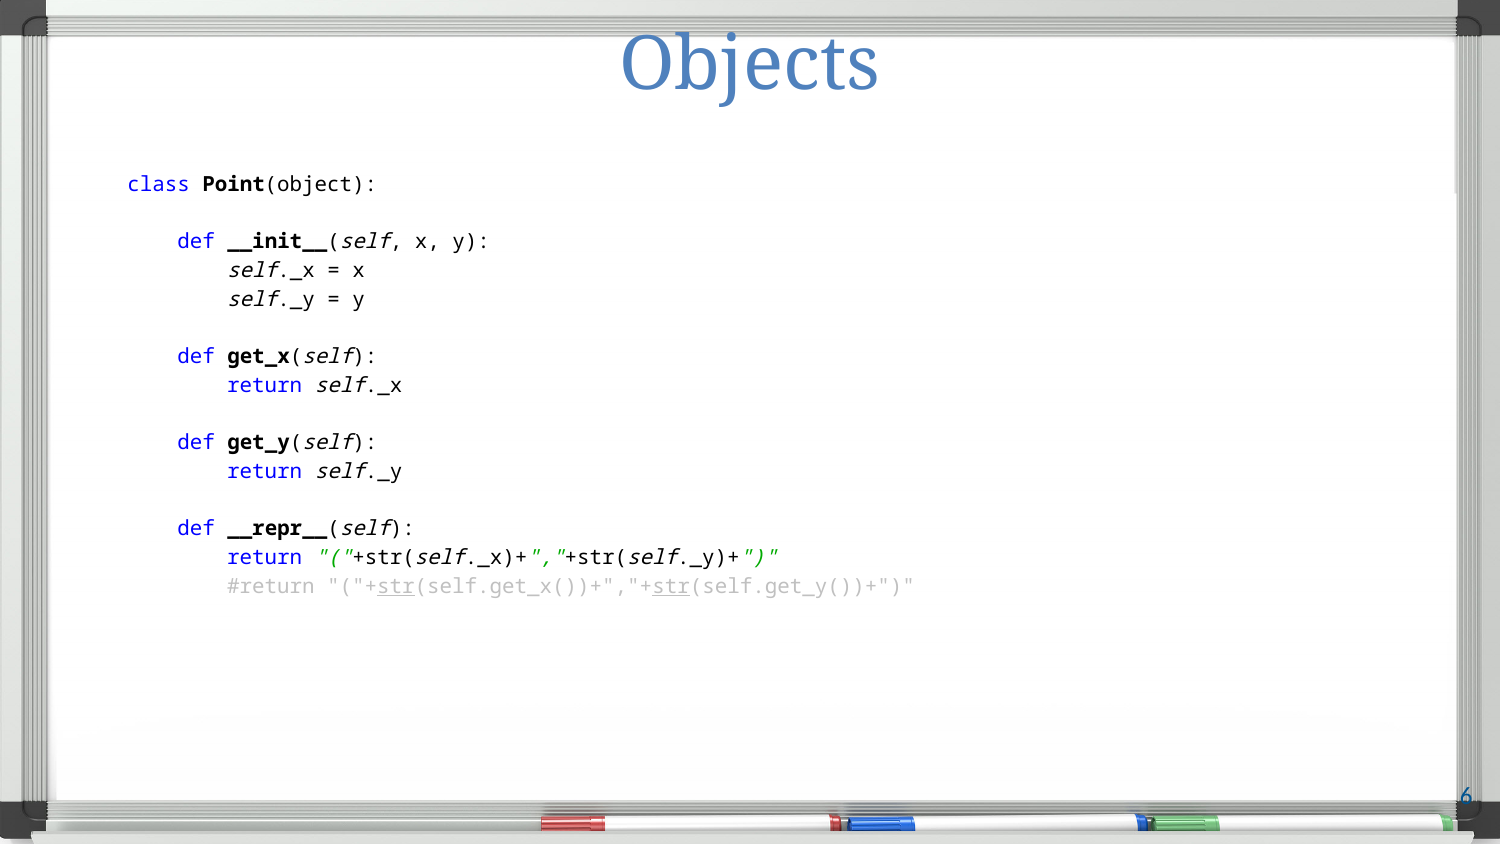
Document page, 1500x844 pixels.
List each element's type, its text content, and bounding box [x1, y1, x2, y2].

title Objects [12, 9, 1488, 110]
picture [0, 0, 1500, 844]
slide_number 6 [1387, 771, 1488, 817]
text_box class Point(object): def __init__(self, x, y): self._x = x self._y = y def get_x(self): return self._x def get_y(self): return self._y def __repr__(self): return "("+str(self._x)+","+str(self._y)+")" #return "("+str(self.get_x())+","+str(self.get_y())+")" [112, 159, 938, 605]
